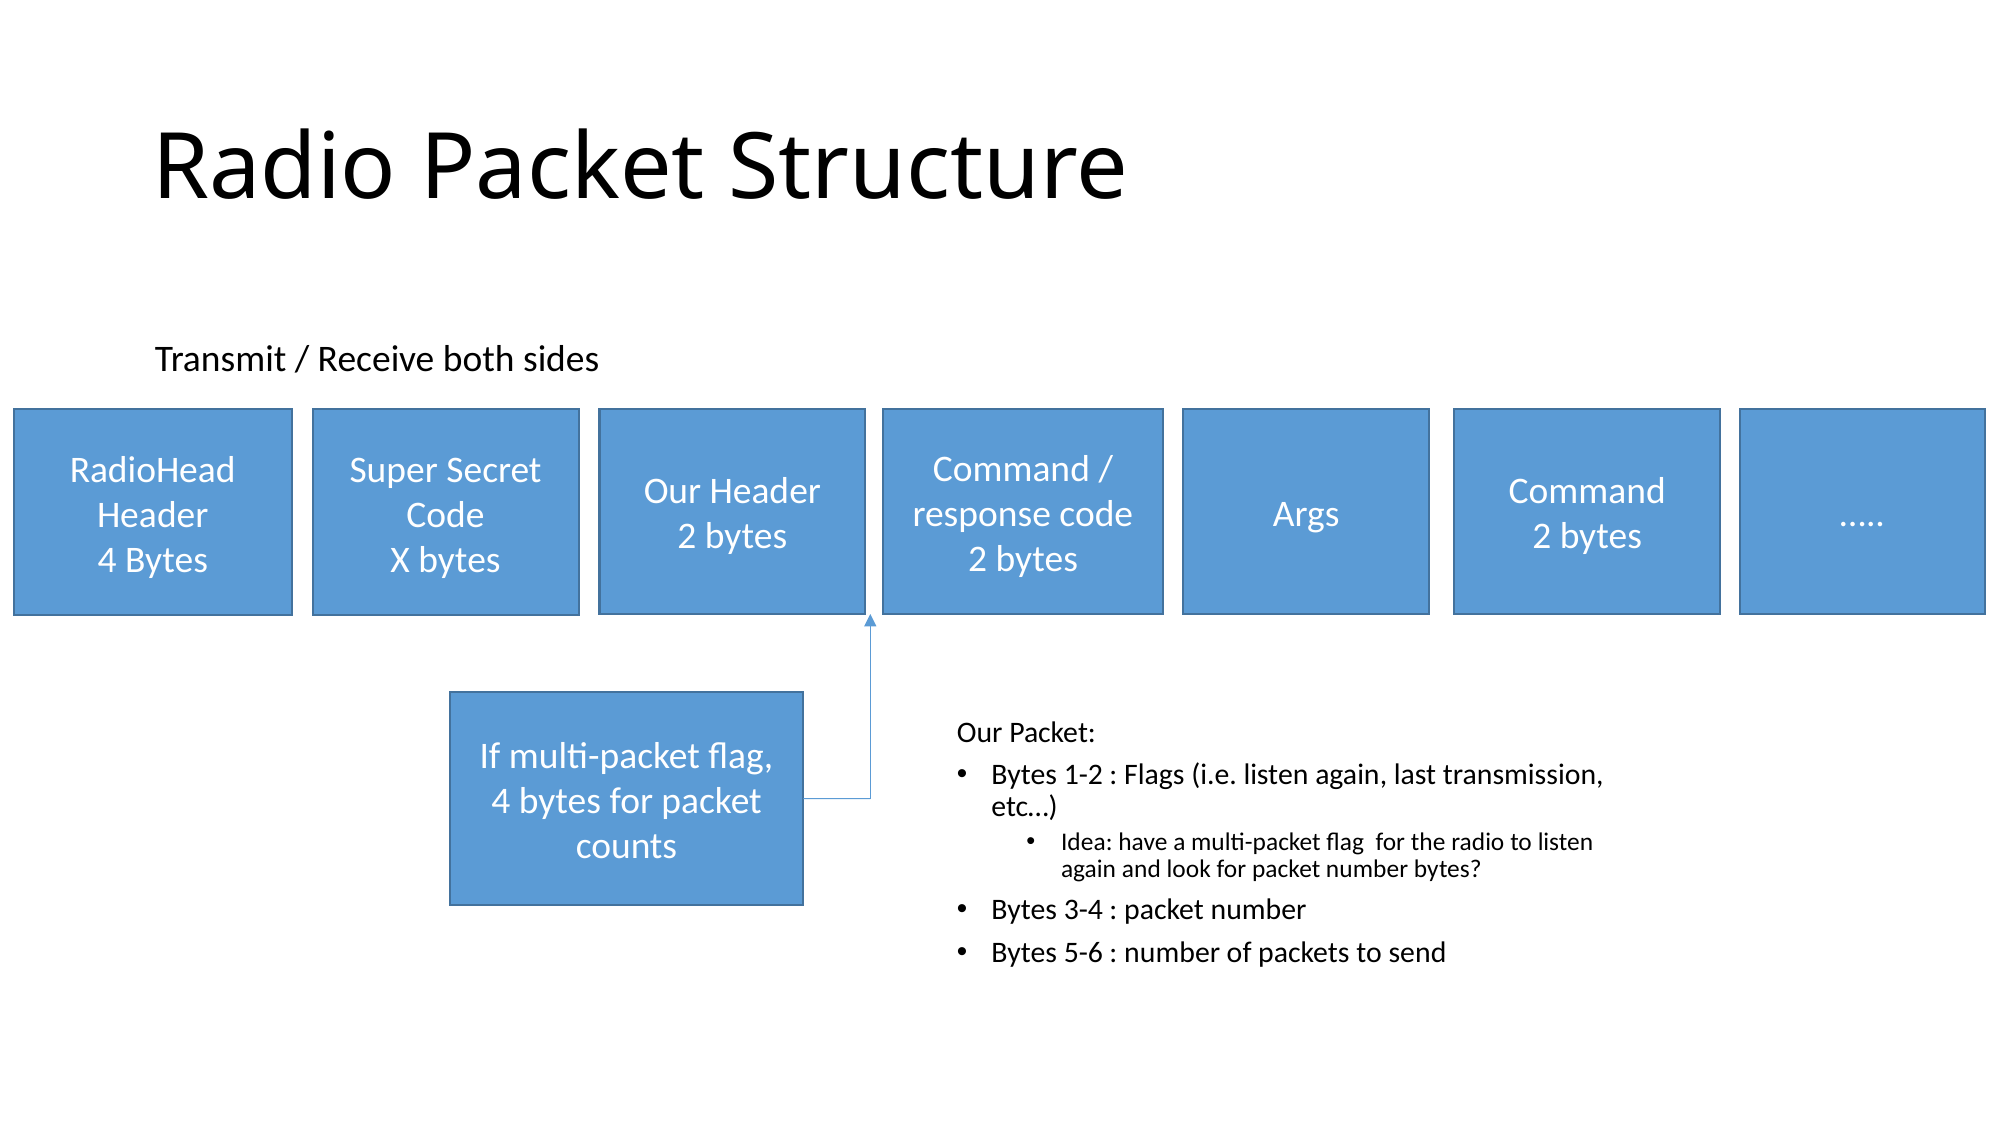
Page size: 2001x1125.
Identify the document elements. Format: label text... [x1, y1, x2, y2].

text_box Super Secret Code X bytes [312, 408, 580, 616]
title Radio Packet Structure [137, 59, 1863, 278]
text_box If multi-packet flag, 4 bytes for packet counts [449, 691, 804, 906]
text_box Transmit / Receive both sides [140, 326, 616, 387]
text_box Command / response code 2 bytes [882, 408, 1164, 615]
text_box Our Header 2 bytes [598, 408, 866, 615]
text_box Command 2 bytes [1453, 408, 1721, 615]
text_box ….. [1739, 408, 1986, 615]
list Our Packet: Bytes 1-2 : Flags (i.e. listen again, last transmission, etc…) Idea: have a multi-packet flag for the radio to listen again and look for packet number bytes? Bytes 3-4 : packet number Bytes 5-6 : number of packets to send [941, 709, 1671, 978]
text_box Args [1182, 408, 1430, 615]
text_box RadioHead Header 4 Bytes [13, 408, 293, 616]
